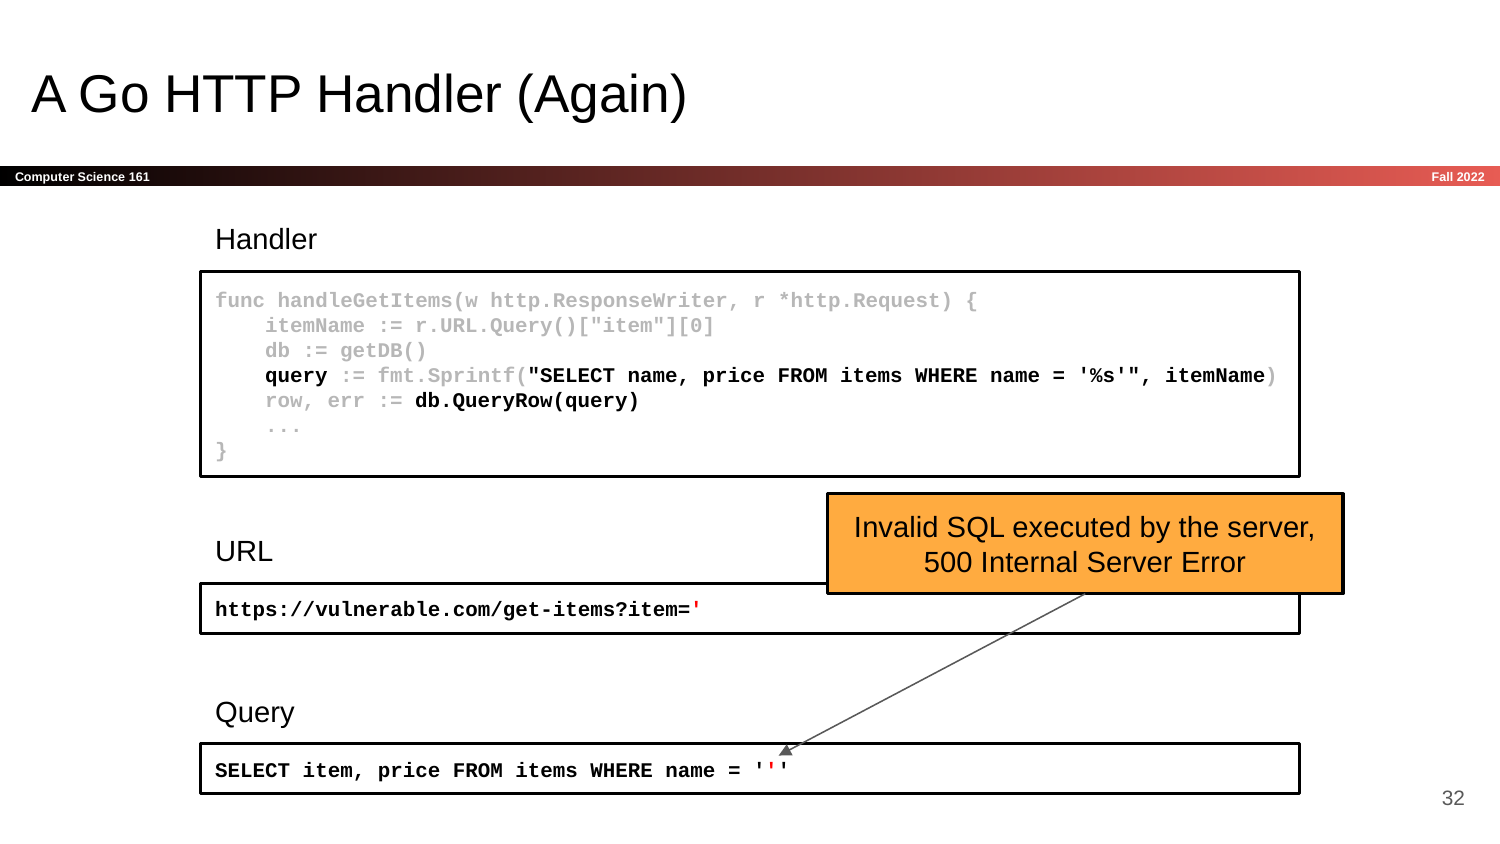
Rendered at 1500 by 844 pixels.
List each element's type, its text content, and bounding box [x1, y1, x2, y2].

text_box URL [200, 517, 359, 583]
slide_number ‹#› [1389, 764, 1480, 830]
text_box SELECT item, price FROM items WHERE name = ''' [200, 743, 1300, 794]
text_box func handleGetItems(w http.ResponseWriter, r *http.Request) { itemName := r.URL.Query()["item"][0] db := getDB() query := fmt.Sprintf("SELECT name, price FROM items WHERE name = '%s'", itemName) row, err := db.QueryRow(query) ... } [200, 271, 1300, 477]
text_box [778, 493, 1344, 756]
text_box Query [200, 678, 333, 743]
text_box Handler [200, 205, 359, 271]
title A Go HTTP Handler (Again) [16, 44, 1415, 139]
text_box https://vulnerable.com/get-items?item=' [200, 583, 773, 634]
